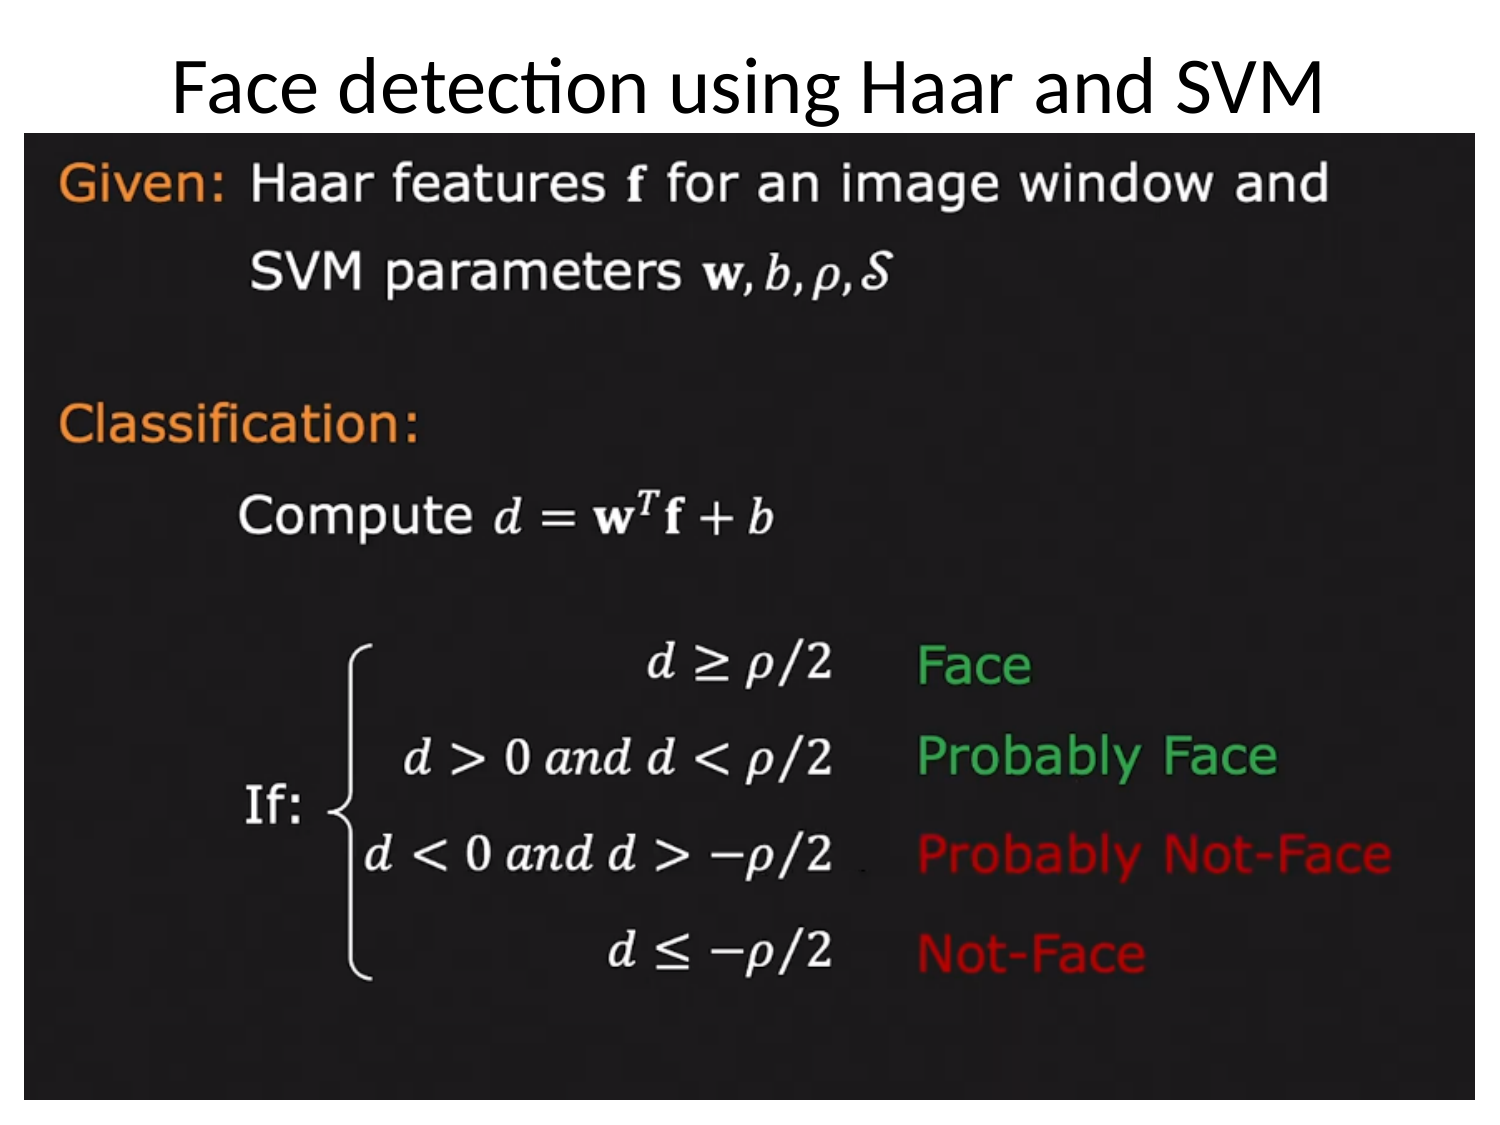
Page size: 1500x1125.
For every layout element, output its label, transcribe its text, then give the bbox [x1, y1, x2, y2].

picture [24, 133, 1476, 1101]
title Face detection using Haar and SVM [75, 24, 1425, 132]
